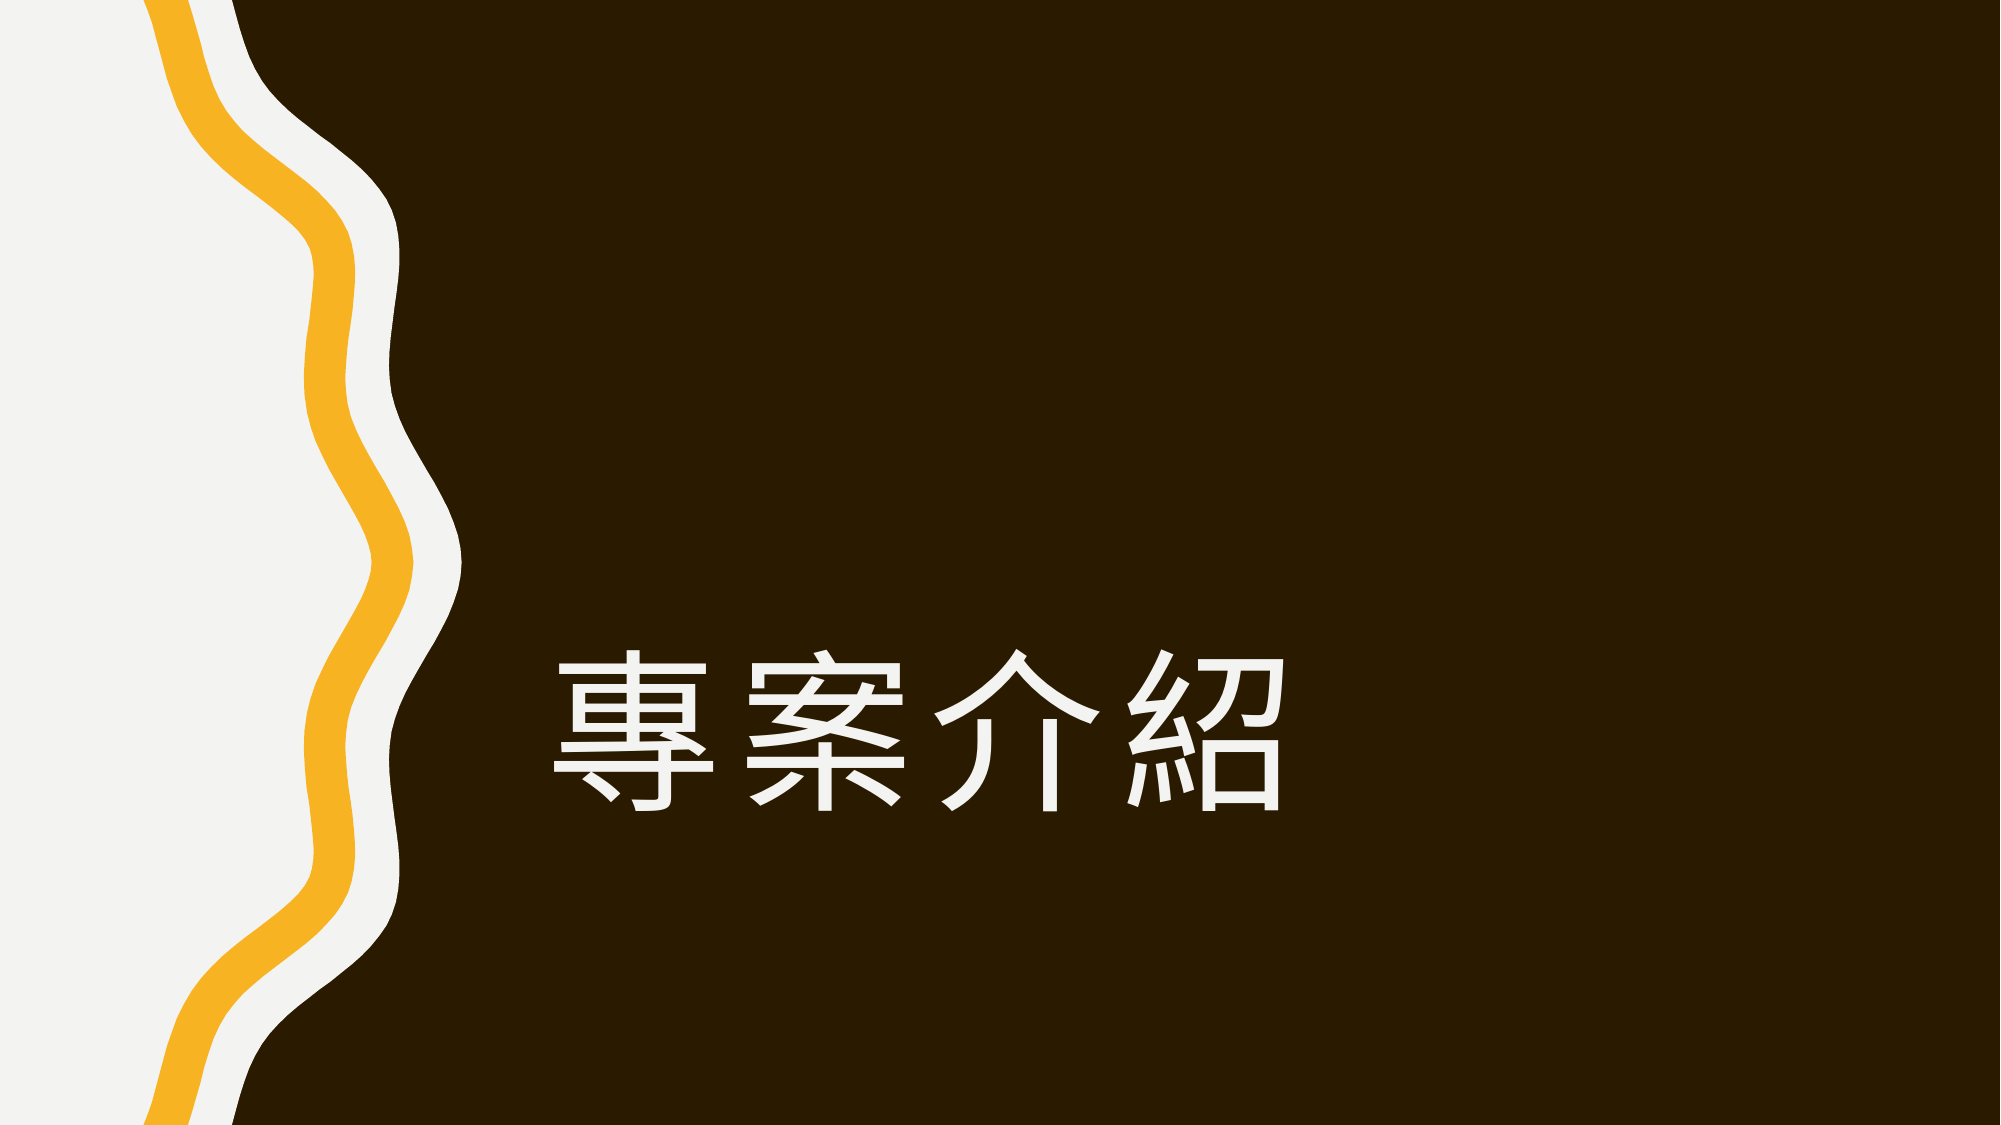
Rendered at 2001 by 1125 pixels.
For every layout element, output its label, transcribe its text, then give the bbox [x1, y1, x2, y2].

title 專案介紹 [531, 176, 1875, 843]
